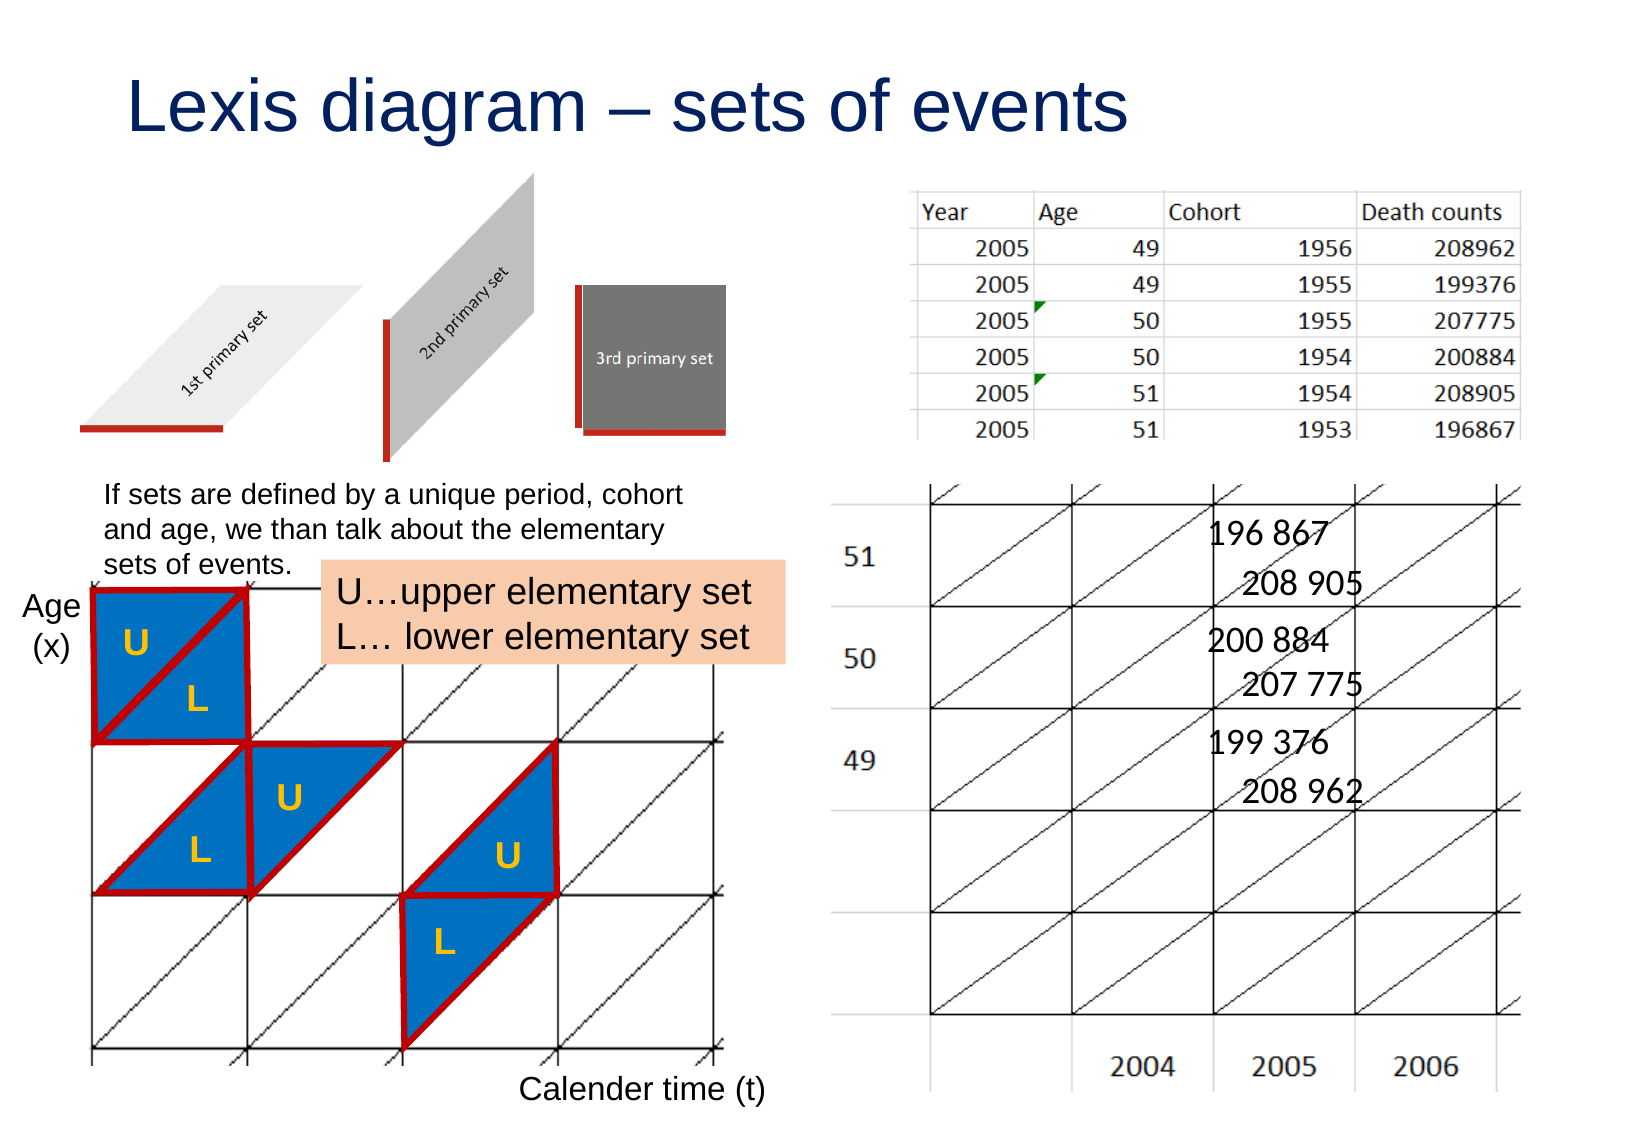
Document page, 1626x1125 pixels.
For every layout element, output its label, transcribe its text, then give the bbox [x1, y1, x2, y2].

picture [65, 156, 747, 471]
picture [831, 484, 1521, 1092]
text_box If sets are defined by a unique period, cohort and age, we than talk about the elementary sets of events. [88, 471, 724, 581]
text_box Age (x) [7, 576, 97, 672]
picture [909, 190, 1523, 440]
text_box U…upper elementary set L… lower elementary set [321, 559, 786, 665]
picture [88, 581, 724, 1066]
title Lexis diagram – sets of events [111, 59, 1514, 156]
text_box Calender time (t) [503, 1059, 782, 1114]
